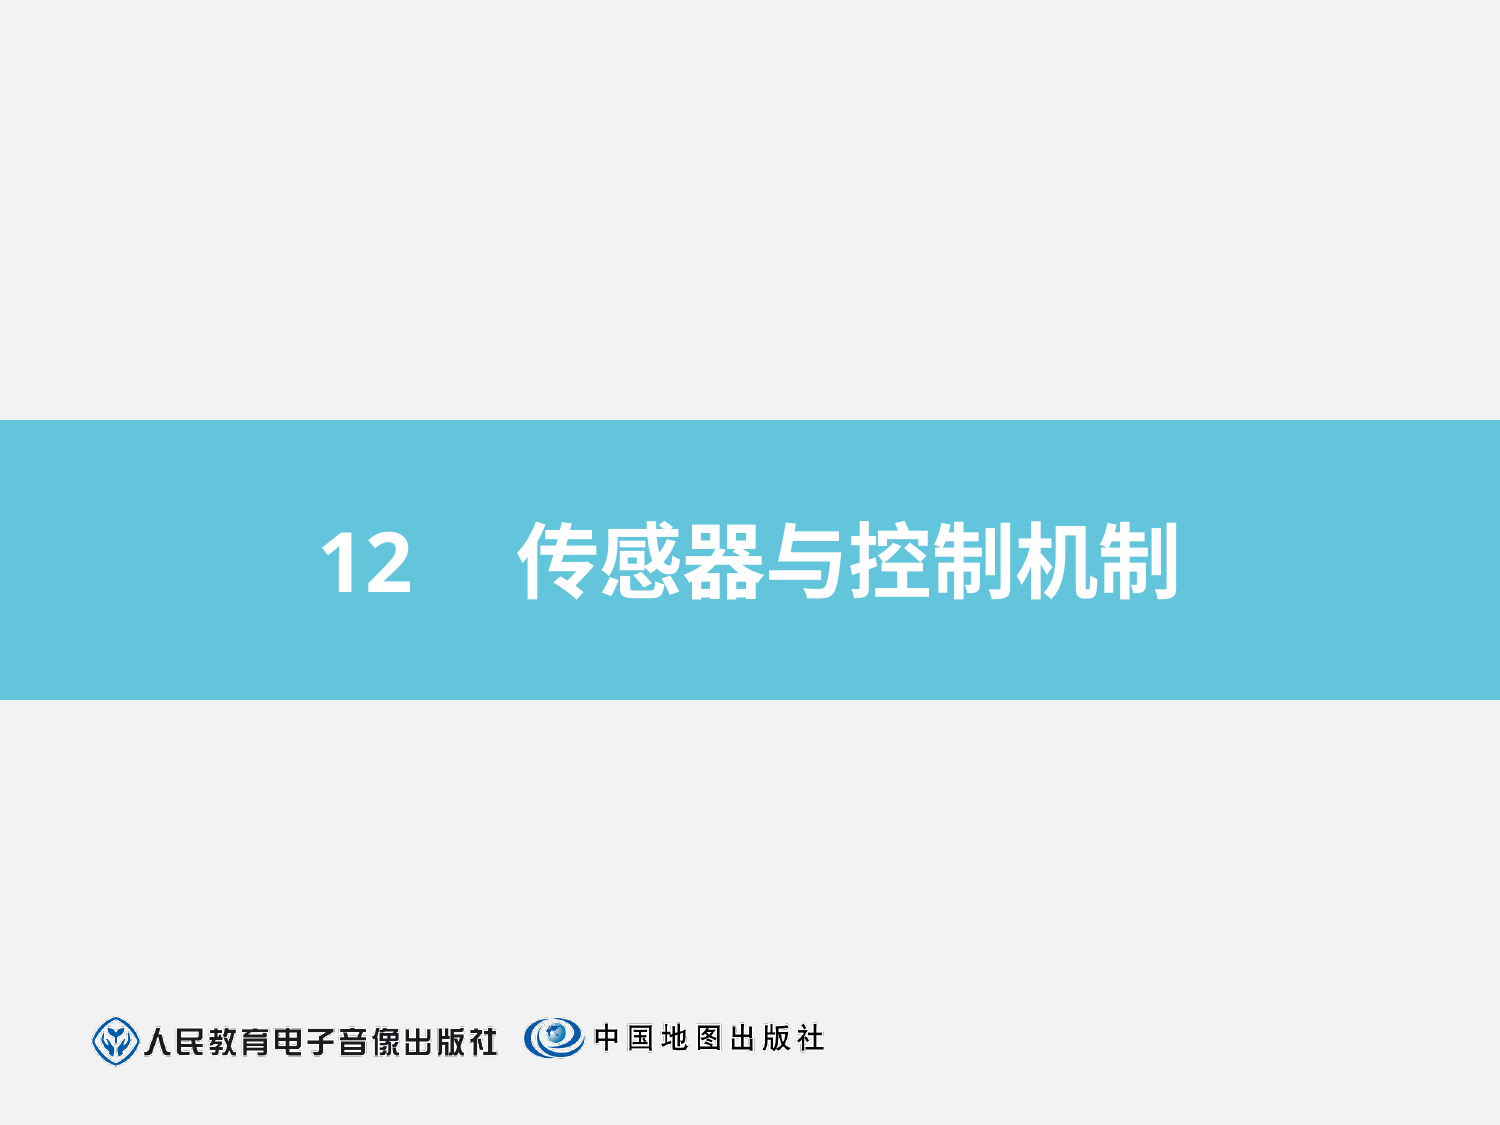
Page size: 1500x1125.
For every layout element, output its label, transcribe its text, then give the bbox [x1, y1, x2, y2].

picture [77, 1009, 898, 1067]
text_box 12 传感器与控制机制 [0, 502, 1500, 617]
